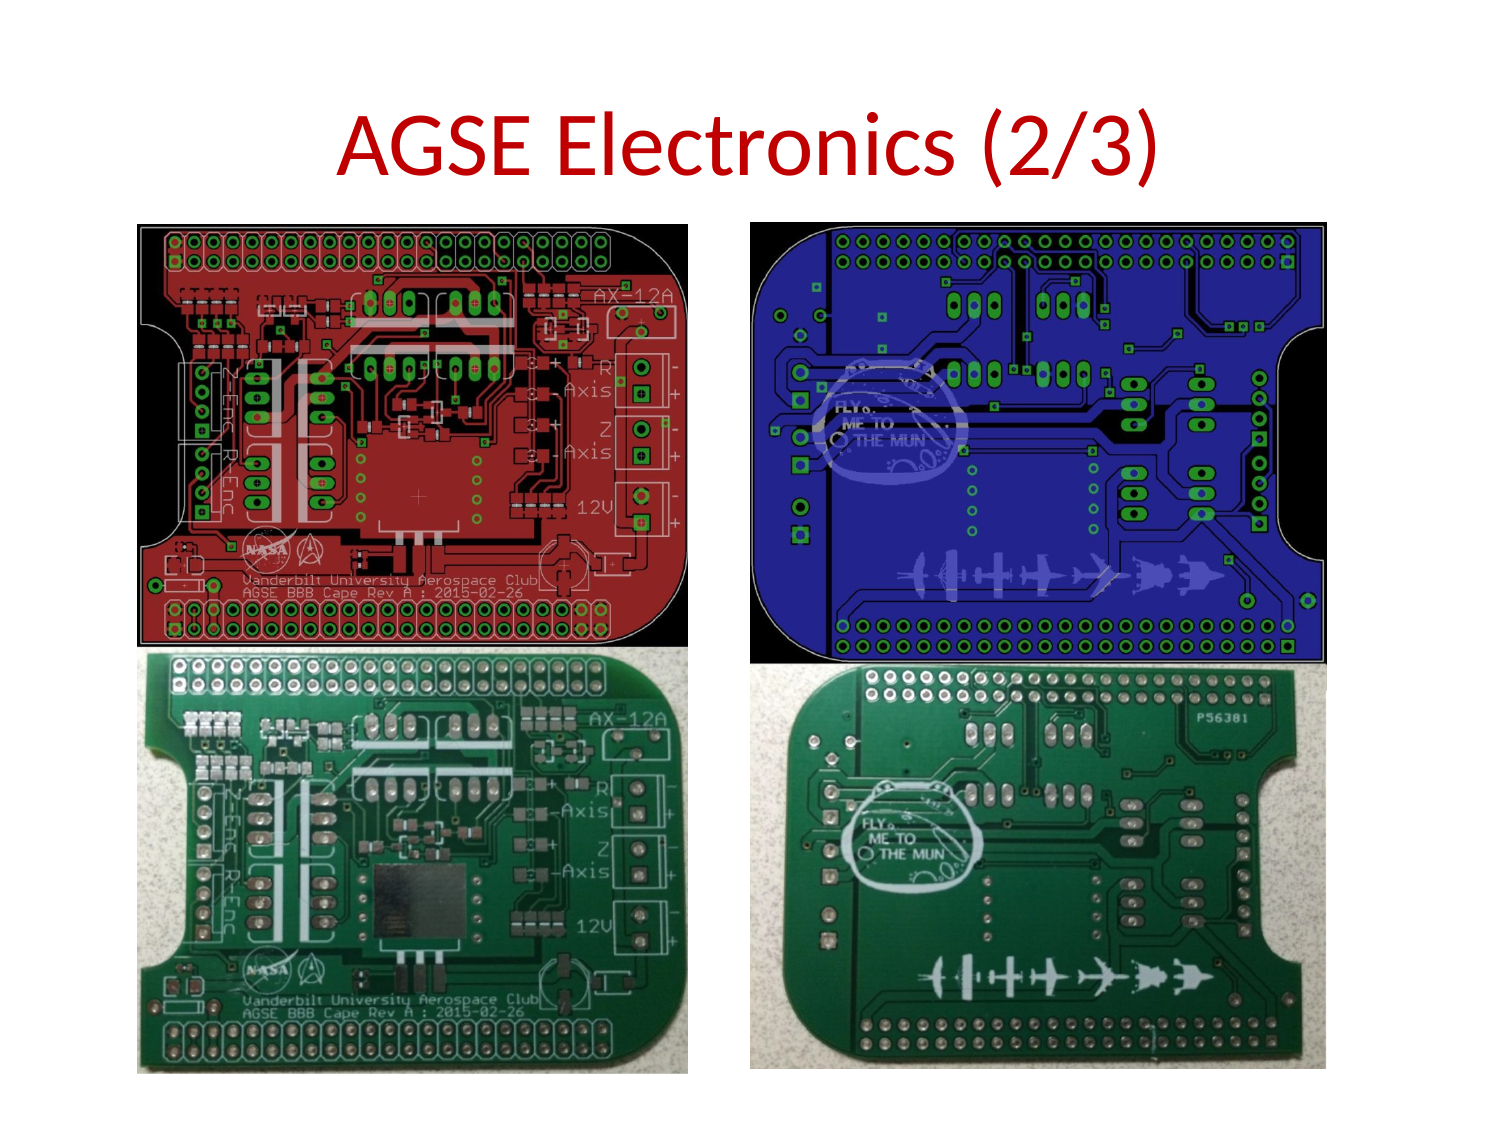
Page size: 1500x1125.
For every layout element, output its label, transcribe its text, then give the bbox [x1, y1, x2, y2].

picture [749, 222, 1327, 1069]
title AGSE Electronics (2/3) [75, 45, 1425, 233]
picture [137, 224, 688, 1075]
